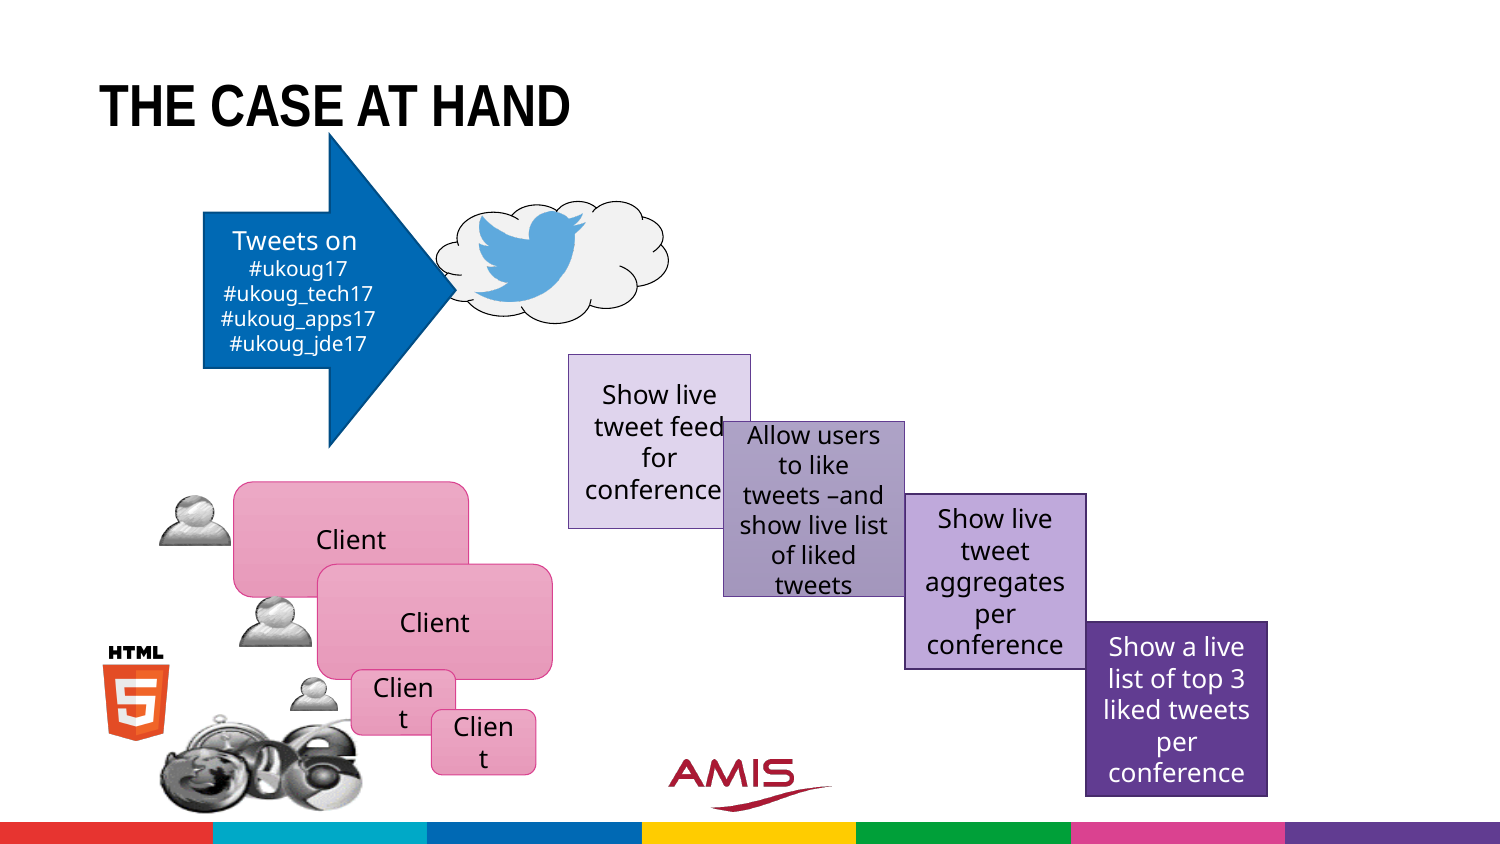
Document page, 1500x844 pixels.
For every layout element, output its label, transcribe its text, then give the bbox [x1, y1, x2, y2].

text_box Client [316, 563, 553, 680]
picture [88, 646, 366, 816]
picture [0, 822, 1500, 844]
text_box Show a live list of top 3 liked tweets per conference [1085, 621, 1268, 797]
text_box Allow users to like tweets –and show live list of liked tweets [723, 421, 905, 597]
text_box Show live tweet feed for conferences [568, 354, 751, 529]
picture [290, 677, 338, 711]
text_box Client [233, 481, 470, 598]
text_box Client [430, 709, 537, 776]
text_box [435, 200, 669, 325]
picture [159, 495, 231, 546]
title The case at hand [84, 72, 1199, 190]
text_box Show live tweet aggregates per conference [904, 493, 1087, 670]
picture [239, 596, 312, 647]
picture [668, 759, 832, 812]
picture [474, 211, 586, 302]
text_box Tweets on #ukoug17 #ukoug_tech17 #ukoug_apps17 #ukoug_jde17 [203, 134, 456, 446]
text_box Client [350, 669, 457, 736]
